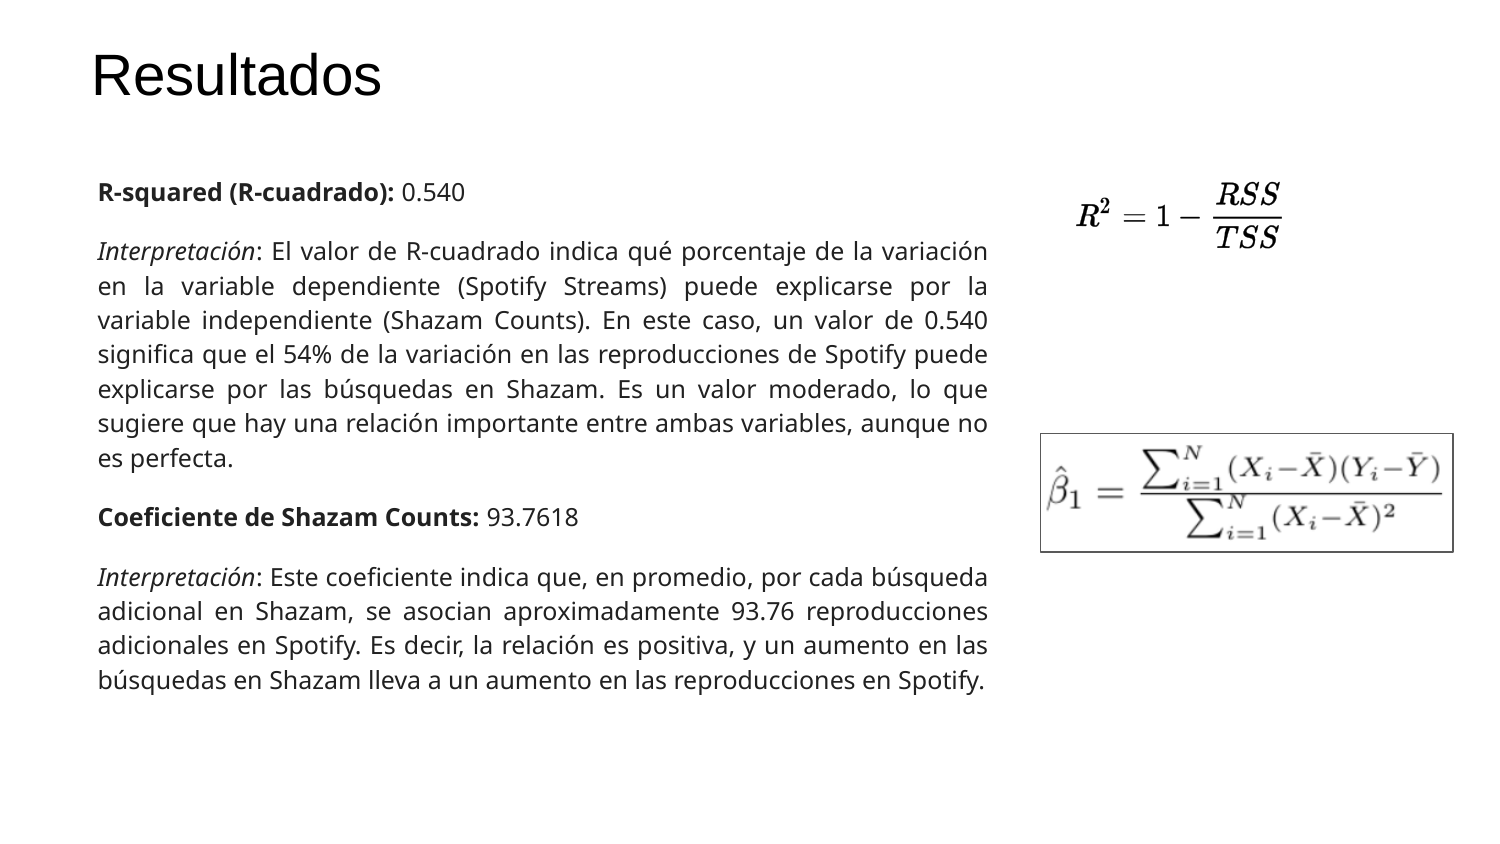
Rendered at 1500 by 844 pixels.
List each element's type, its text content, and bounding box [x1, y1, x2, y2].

picture [1041, 433, 1453, 552]
picture [1075, 180, 1285, 249]
title Resultados [76, 21, 1466, 222]
text_box R-squared (R-cuadrado): 0.540 Interpretación: El valor de R-cuadrado indica qué porcentaje de la variación en la variable dependiente (Spotify Streams) puede explicarse por la variable independiente (Shazam Counts). En este caso, un valor de 0.540 significa que el 54% de la variación en las reproducciones de Spotify puede explicarse por las búsquedas en Shazam. Es un valor moderado, lo que sugiere que hay una relación importante entre ambas variables, aunque no es perfecta. Coeficiente de Shazam Counts: 93.7618 Interpretación: Este coeficiente indica que, en promedio, por cada búsqueda adicional en Shazam, se asocian aproximadamente 93.76 reproducciones adicionales en Spotify. Es decir, la relación es positiva, y un aumento en las búsquedas en Shazam lleva a un aumento en las reproducciones en Spotify. [82, 156, 1005, 829]
